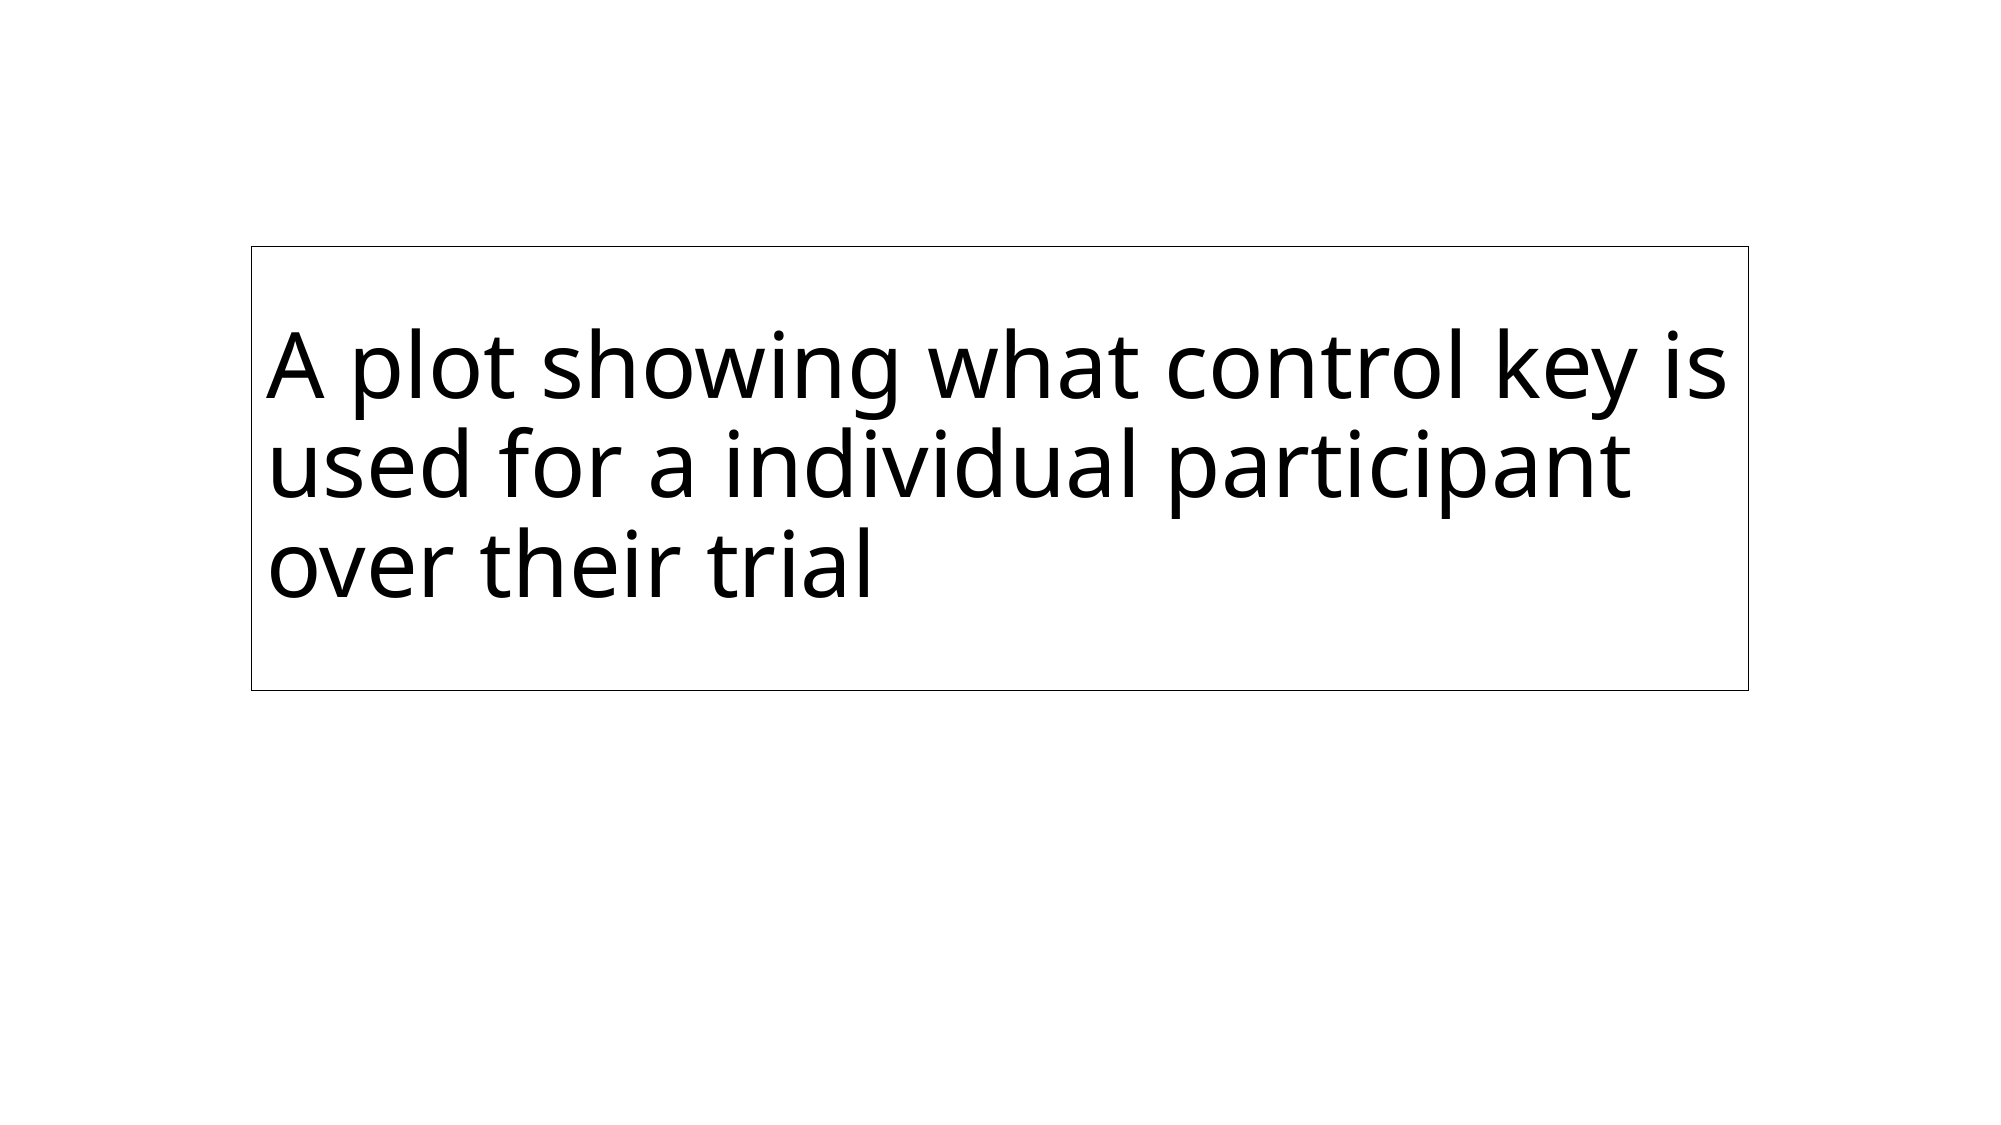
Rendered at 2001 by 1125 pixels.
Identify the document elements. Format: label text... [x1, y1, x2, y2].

text_box A plot showing what control key is used for a individual participant over their trial [251, 246, 1749, 691]
